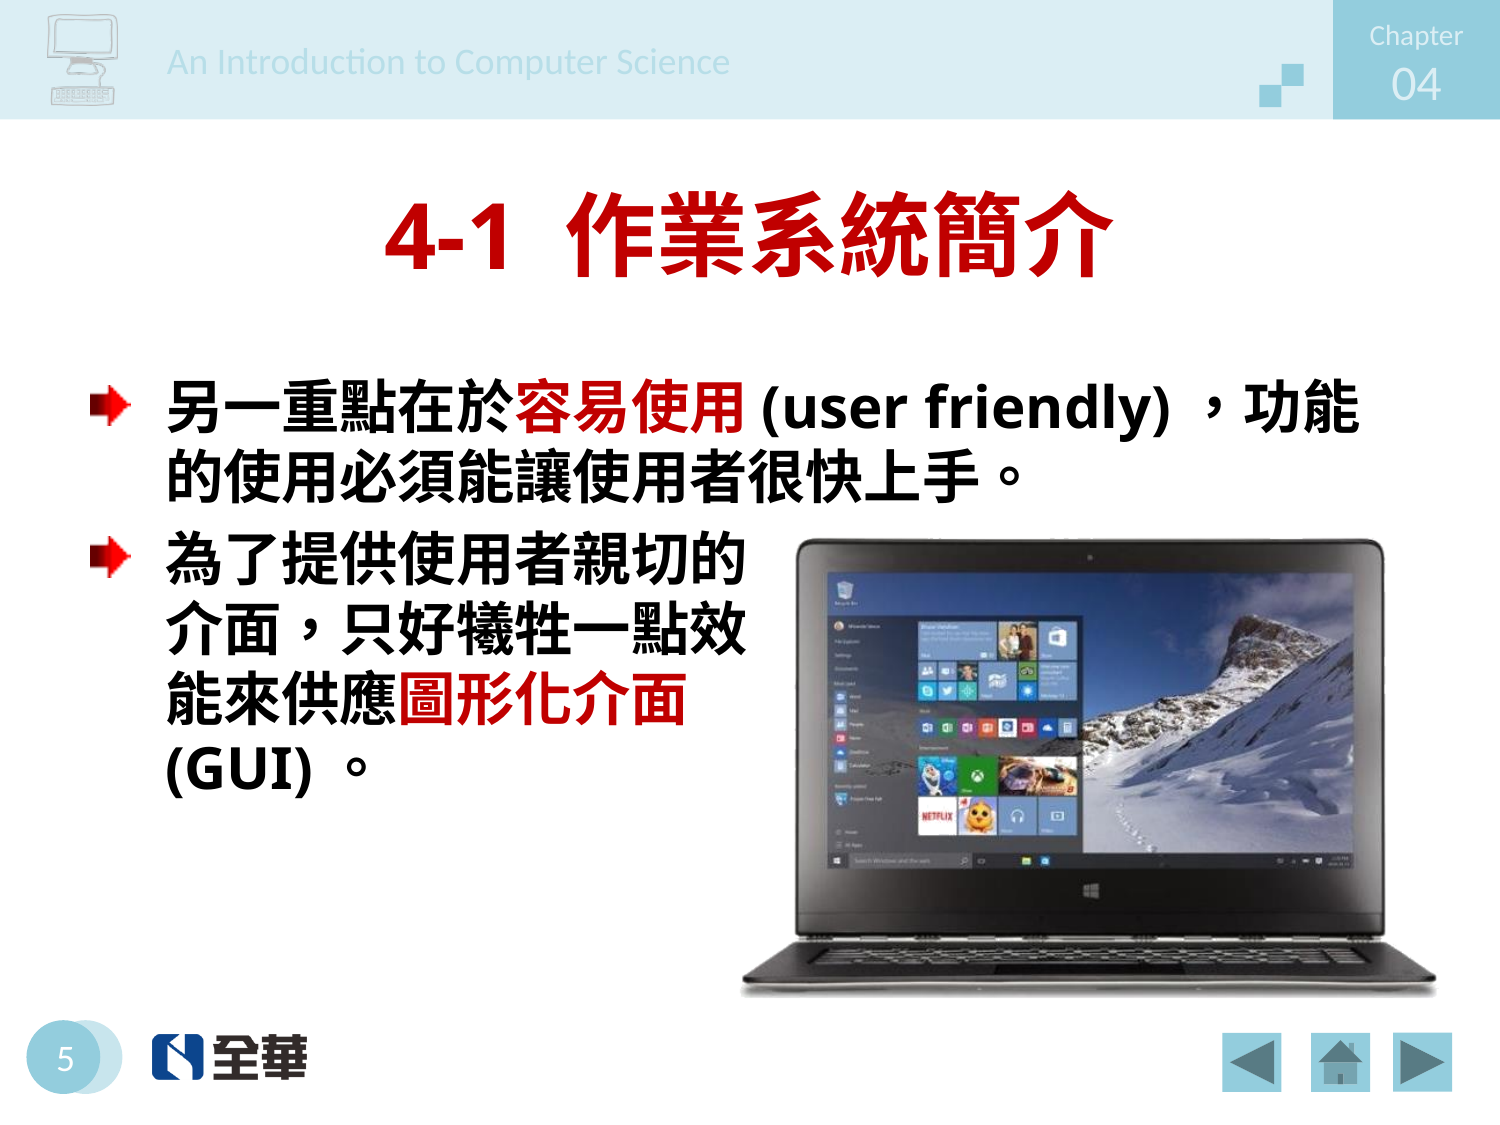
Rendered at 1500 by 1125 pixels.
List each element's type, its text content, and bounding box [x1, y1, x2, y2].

title 4-1 作業系統簡介 [75, 138, 1425, 327]
picture [698, 517, 1452, 1004]
picture [47, 14, 118, 106]
picture [90, 385, 131, 426]
list 另一重點在於容易使用(user friendly)，功能的使用必須能讓使用者很快上手。 為了提供使用者親切的 介面，只好犧牲一點效 能來供應圖形化介面 (GUI)。 [75, 363, 1425, 1005]
picture [90, 536, 131, 578]
picture [152, 1034, 307, 1080]
